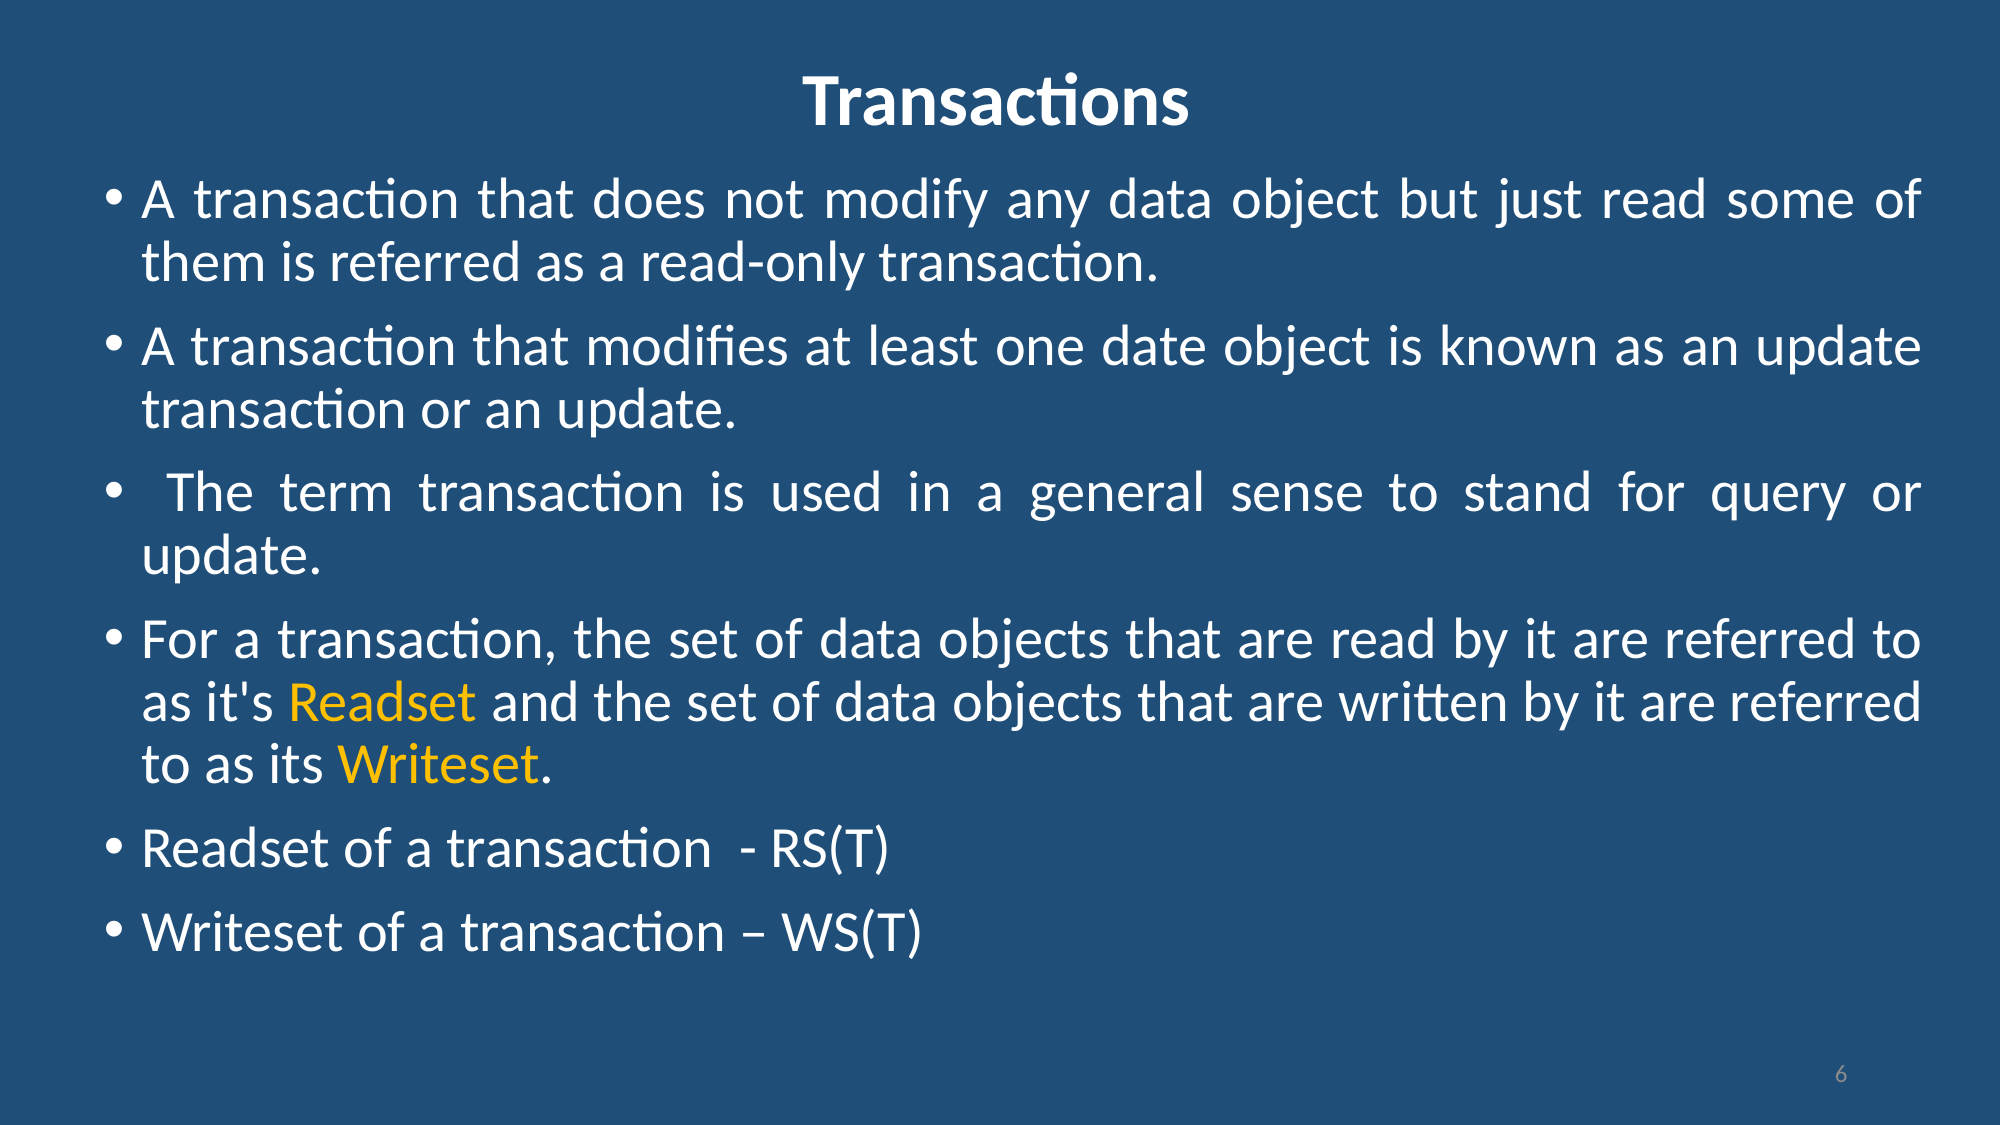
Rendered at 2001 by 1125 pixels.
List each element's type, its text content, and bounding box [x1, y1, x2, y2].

list A transaction that does not modify any data object but just read some of them is referred as a read-only transaction. A transaction that modifies at least one date object is known as an update transaction or an update. The term transaction is used in a general sense to stand for query or update. For a transaction, the set of data objects that are read by it are referred to as it's Readset and the set of data objects that are written by it are referred to as its Writeset. Readset of a transaction - RS(T) Writeset of a transaction – WS(T) [88, 160, 1940, 1002]
slide_number 6 [1412, 1042, 1863, 1103]
title Transactions [134, 54, 1860, 148]
